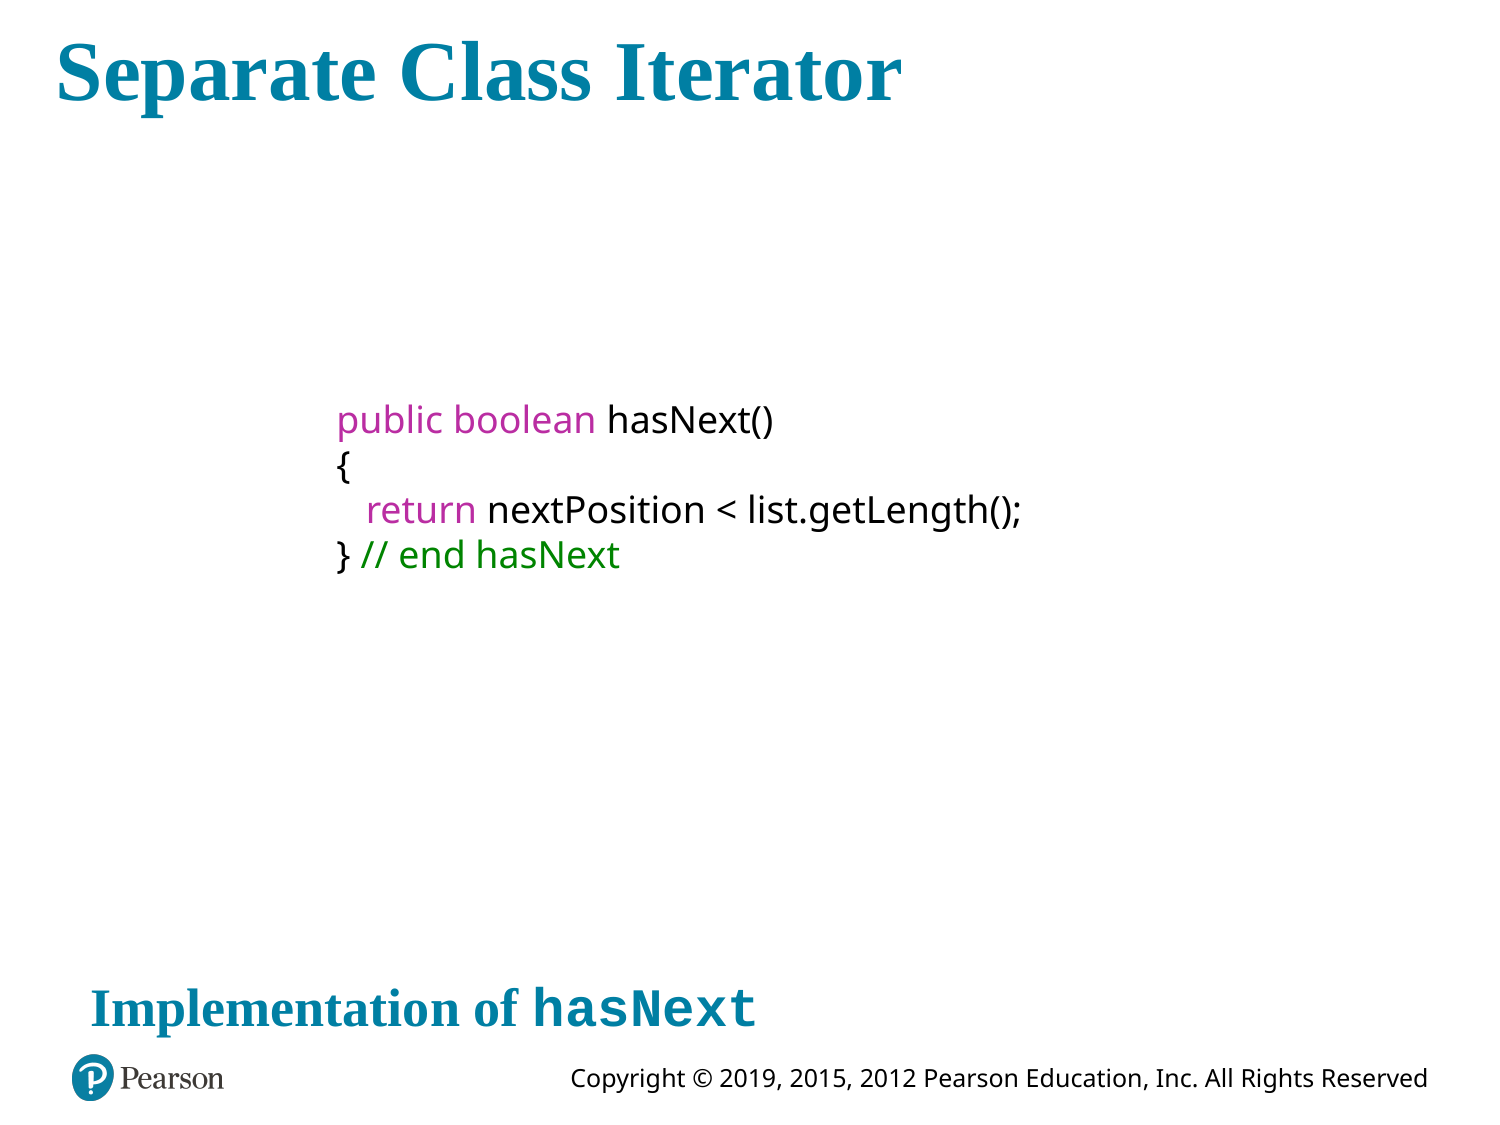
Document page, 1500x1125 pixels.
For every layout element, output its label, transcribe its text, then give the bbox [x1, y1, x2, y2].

title Separate Class Iterator [40, 0, 1438, 133]
picture [72, 1054, 88, 1070]
picture [80, 1063, 106, 1088]
picture [72, 1087, 83, 1101]
text_box public boolean hasNext() { return nextPosition < list.getLength(); } // end hasNext [329, 388, 1031, 583]
picture [98, 1054, 224, 1101]
list Implementation of hasNext [74, 955, 1426, 1053]
